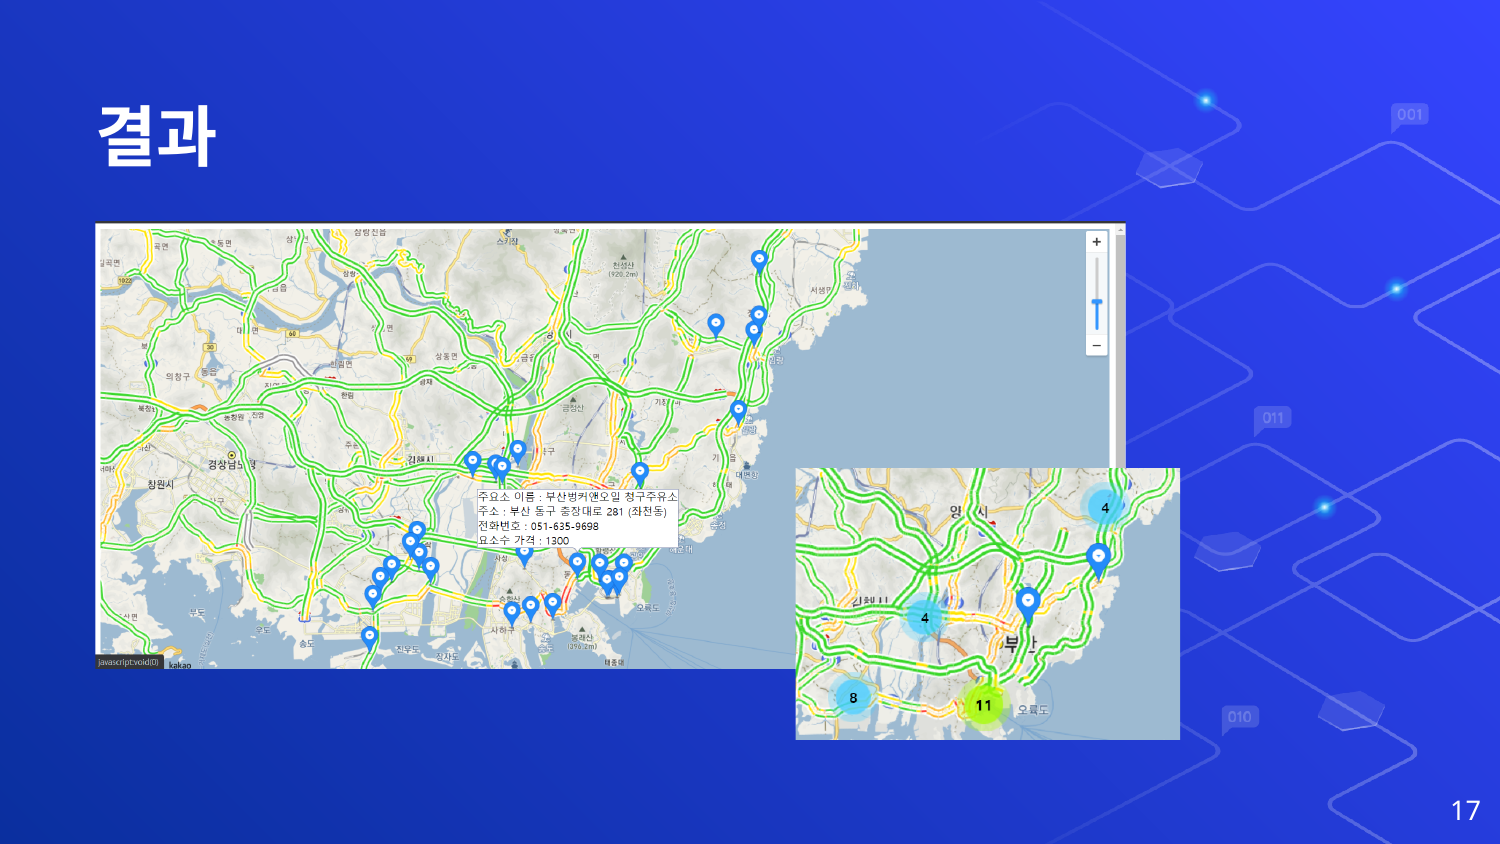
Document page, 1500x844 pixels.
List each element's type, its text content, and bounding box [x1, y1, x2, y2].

picture [0, 0, 1500, 844]
slide_number 17 [1391, 779, 1482, 844]
title 결과 [95, 65, 1082, 175]
